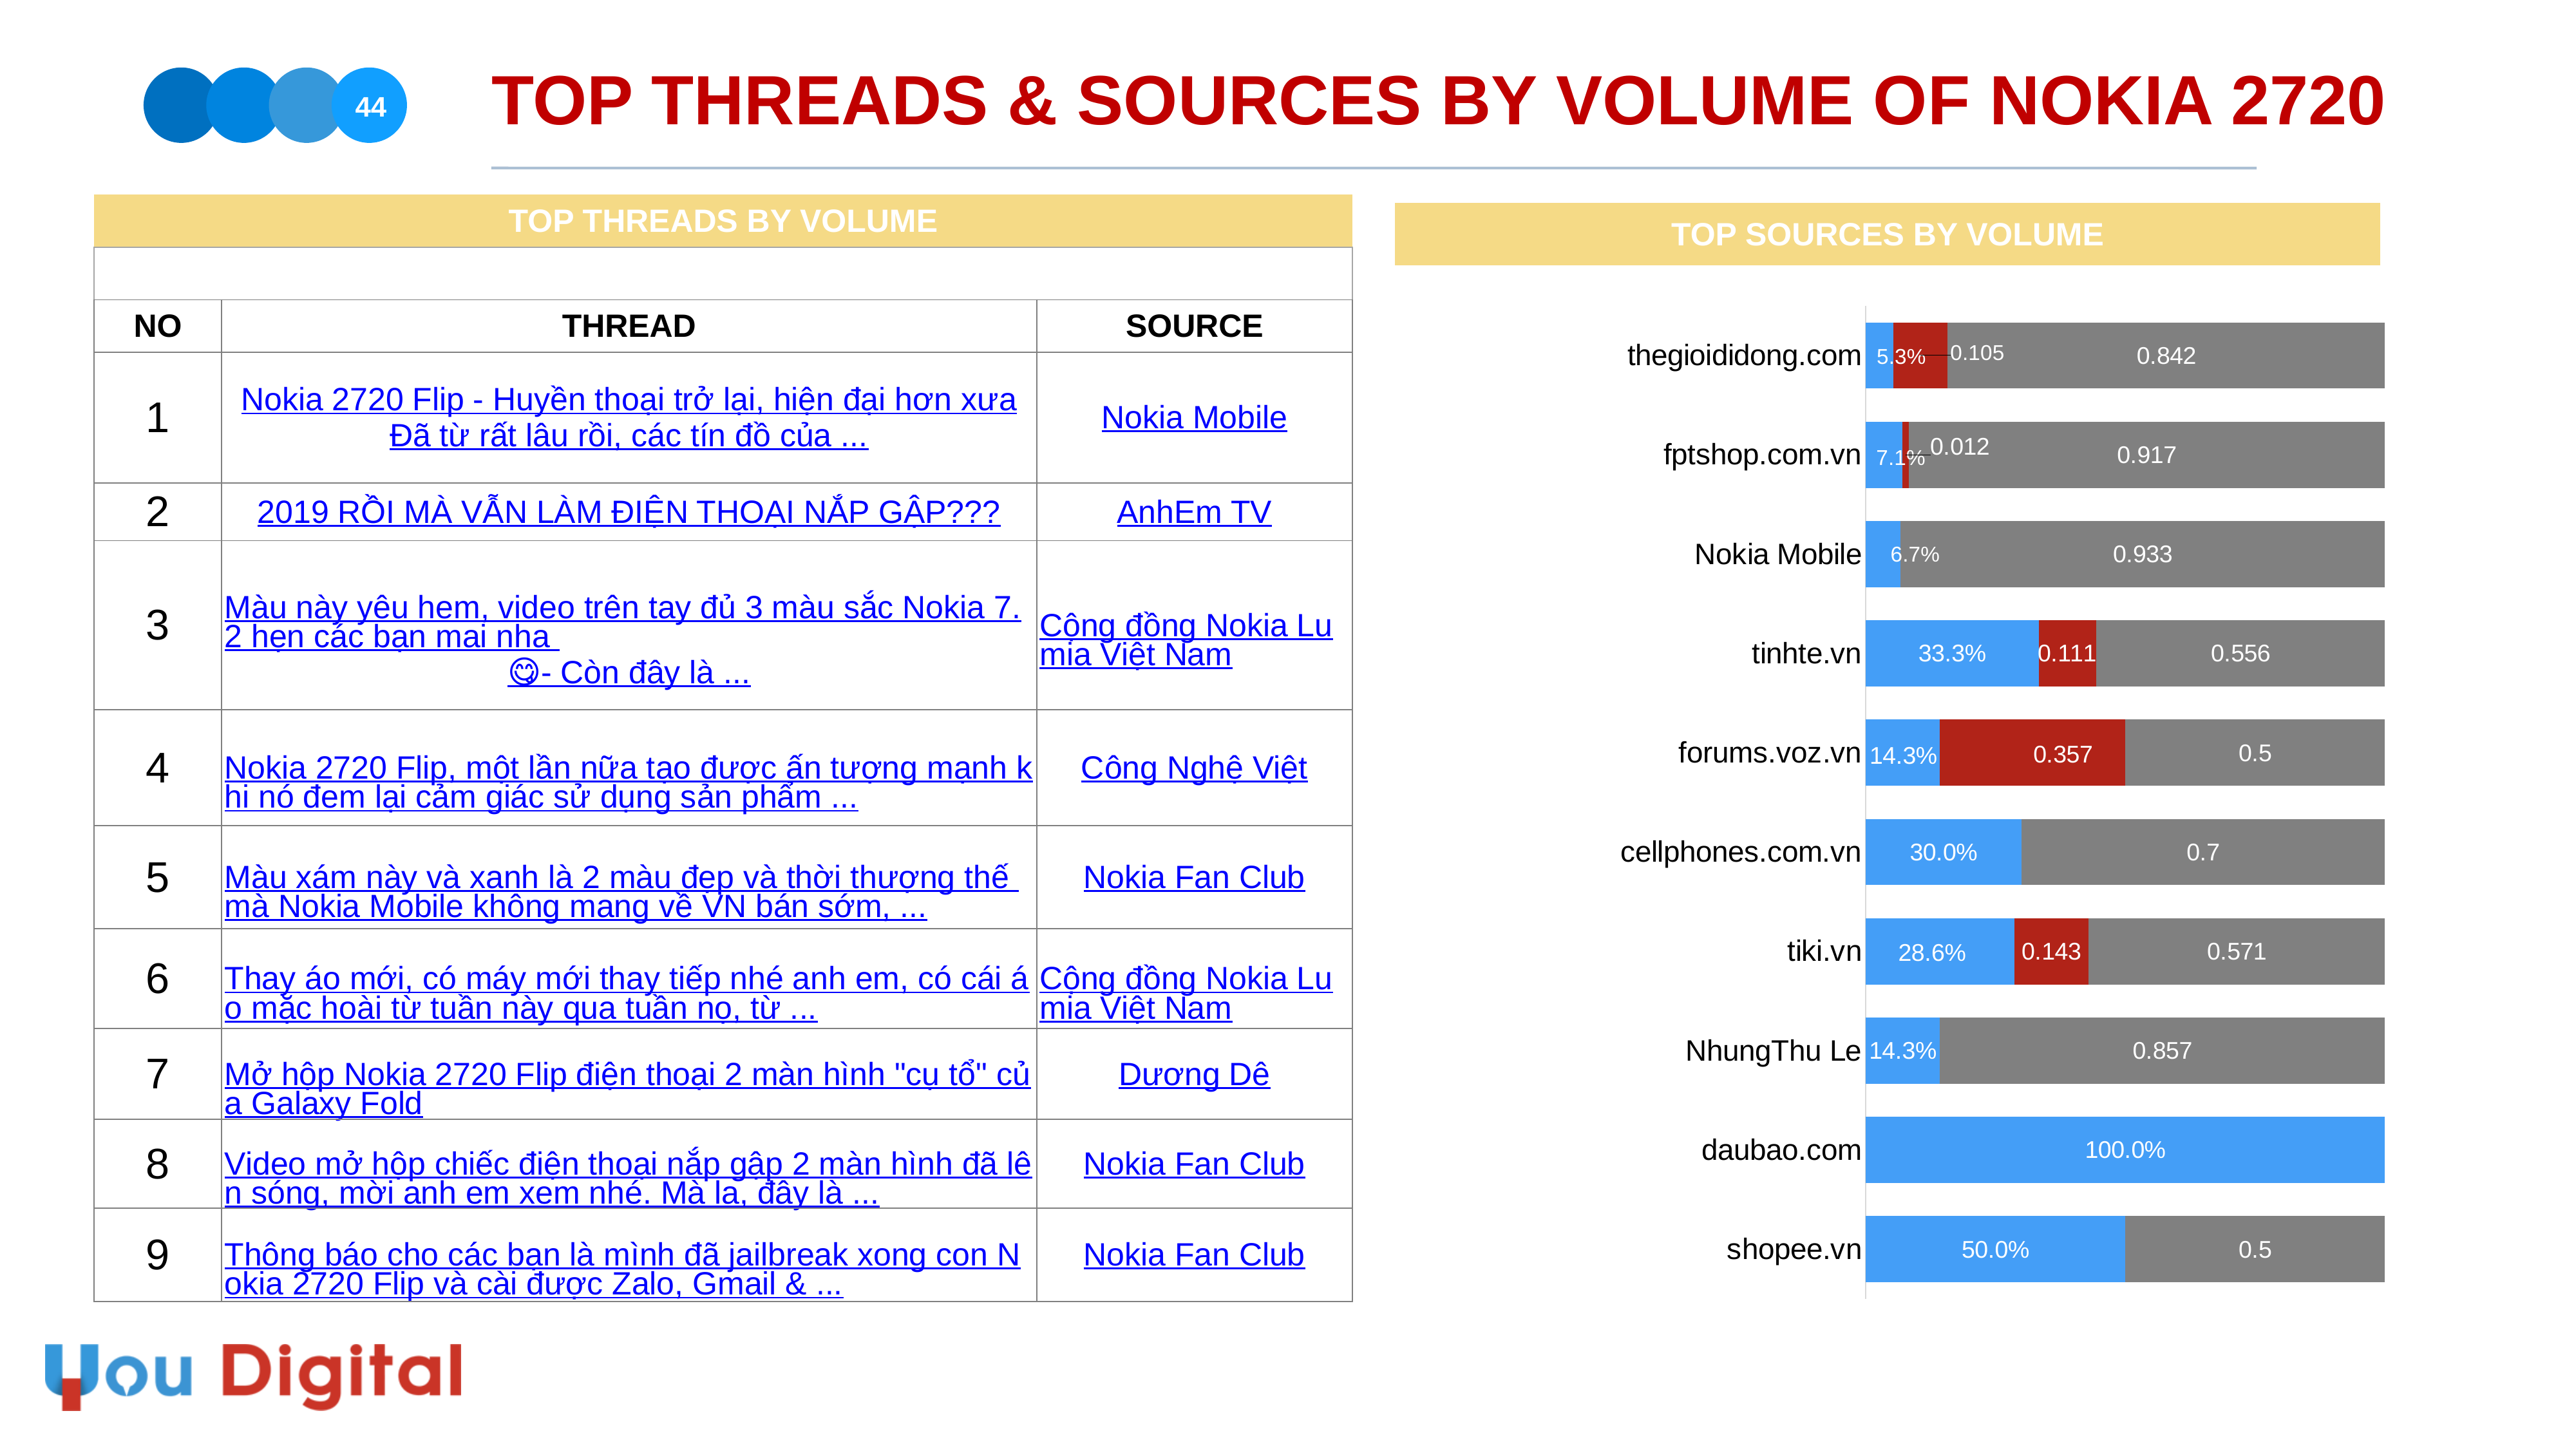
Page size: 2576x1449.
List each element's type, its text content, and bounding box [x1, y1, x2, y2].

table_cell Màu này yêu hem, video trên tay đủ 3 màu sắc Nokia 7.2 hẹn các bạn mai nha 😋 - Còn đây là ... [222, 541, 1036, 709]
table_cell Thông báo cho các bạn là mình đã jailbreak xong con Nokia 2720 Flip và cài được Zalo, Gmail & ... [222, 1209, 1036, 1301]
table_cell 8 [95, 1120, 221, 1208]
title TOP THREADS & SOURCES BY VOLUME OF NOKIA 2720 [486, 48, 2431, 169]
table_cell 6 [95, 929, 221, 1028]
table_cell [95, 248, 1352, 299]
table_cell Nokia Mobile [1037, 353, 1352, 482]
table_cell 2019 RỒI MÀ VẪN LÀM ĐIỆN THOẠI NẮP GẬP??? [222, 484, 1036, 540]
table_cell Màu xám này và xanh là 2 màu đẹp và thời thượng thế mà Nokia Mobile không mang về VN bán sớm, ... [222, 826, 1036, 928]
table_cell 9 [95, 1209, 221, 1301]
table_cell Cộng đồng Nokia Lumia Việt Nam [1037, 929, 1352, 1028]
table_header TOP THREADS BY VOLUME [94, 194, 1352, 247]
table_cell 4 [95, 710, 221, 825]
table_cell AnhEm TV [1037, 484, 1352, 540]
table_cell Thay áo mới, có máy mới thay tiếp nhé anh em, có cái áo mặc hoài từ tuần này qua tuần nọ, từ ... [222, 929, 1036, 1028]
table_cell NO [95, 300, 221, 352]
table_cell Nokia Fan Club [1037, 1120, 1352, 1208]
table_cell 1 [95, 353, 221, 482]
table_cell Video mở hộp chiếc điện thoại nắp gập 2 màn hình đã lên sóng, mời anh em xem nhé. Mà lạ, đây là ... [222, 1120, 1036, 1208]
table_cell Mở hộp Nokia 2720 Flip điện thoại 2 màn hình "cụ tổ" của Galaxy Fold [222, 1029, 1036, 1119]
table_cell Công Nghệ Việt [1037, 710, 1352, 825]
table_cell Nokia 2720 Flip - Huyền thoại trở lại, hiện đại hơn xưa Đã từ rất lâu rồi, các tín đồ của ... [222, 353, 1036, 482]
table_header TOP SOURCES BY VOLUME [1395, 203, 2380, 265]
chart [1413, 305, 2450, 1325]
table_cell Dương Dê [1037, 1029, 1352, 1119]
table_cell 7 [95, 1029, 221, 1119]
table_cell 3 [95, 541, 221, 709]
table_cell 2 [95, 484, 221, 540]
slide_number 44 [348, 82, 394, 129]
table_cell SOURCE [1037, 300, 1352, 352]
table_cell Cộng đồng Nokia Lumia Việt Nam [1037, 541, 1352, 709]
table_cell 5 [95, 826, 221, 928]
table_cell Nokia Fan Club [1037, 826, 1352, 928]
picture [45, 1344, 461, 1411]
table_cell THREAD [222, 300, 1036, 352]
table_cell Nokia 2720 Flip, một lần nữa tạo được ấn tượng mạnh khi nó đem lại cảm giác sử dụng sản phẩm ... [222, 710, 1036, 825]
table_cell Nokia Fan Club [1037, 1209, 1352, 1301]
